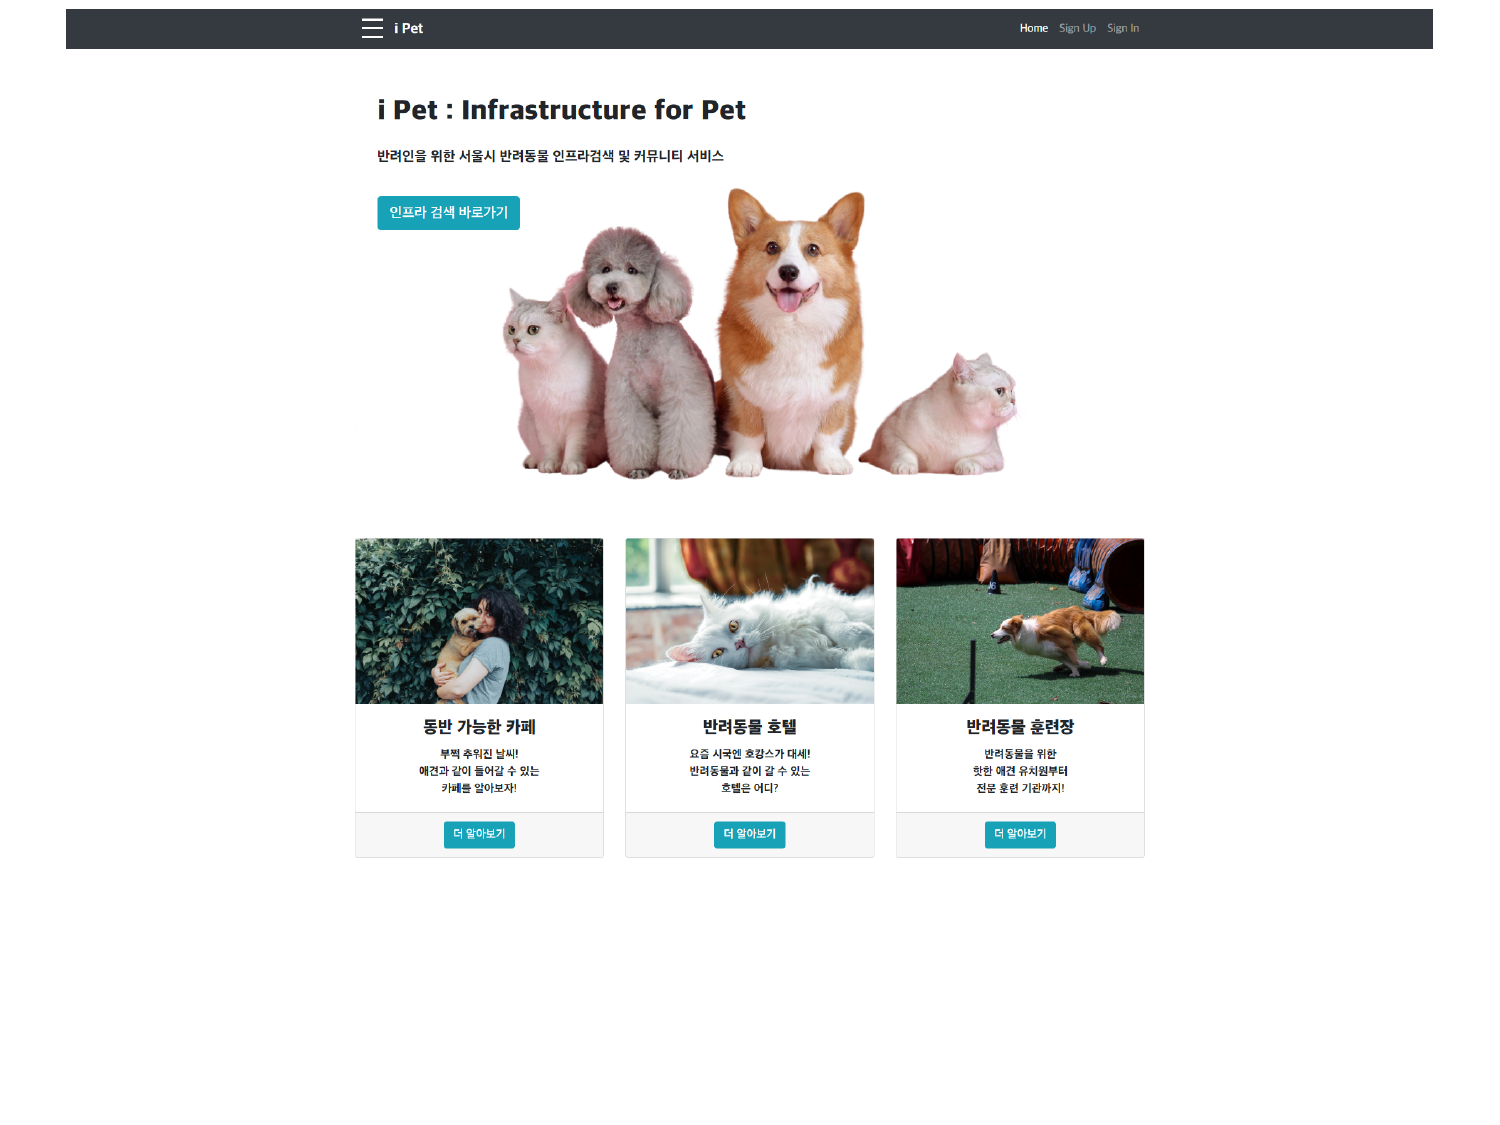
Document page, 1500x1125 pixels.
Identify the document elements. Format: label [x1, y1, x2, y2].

picture [66, 9, 1434, 1116]
